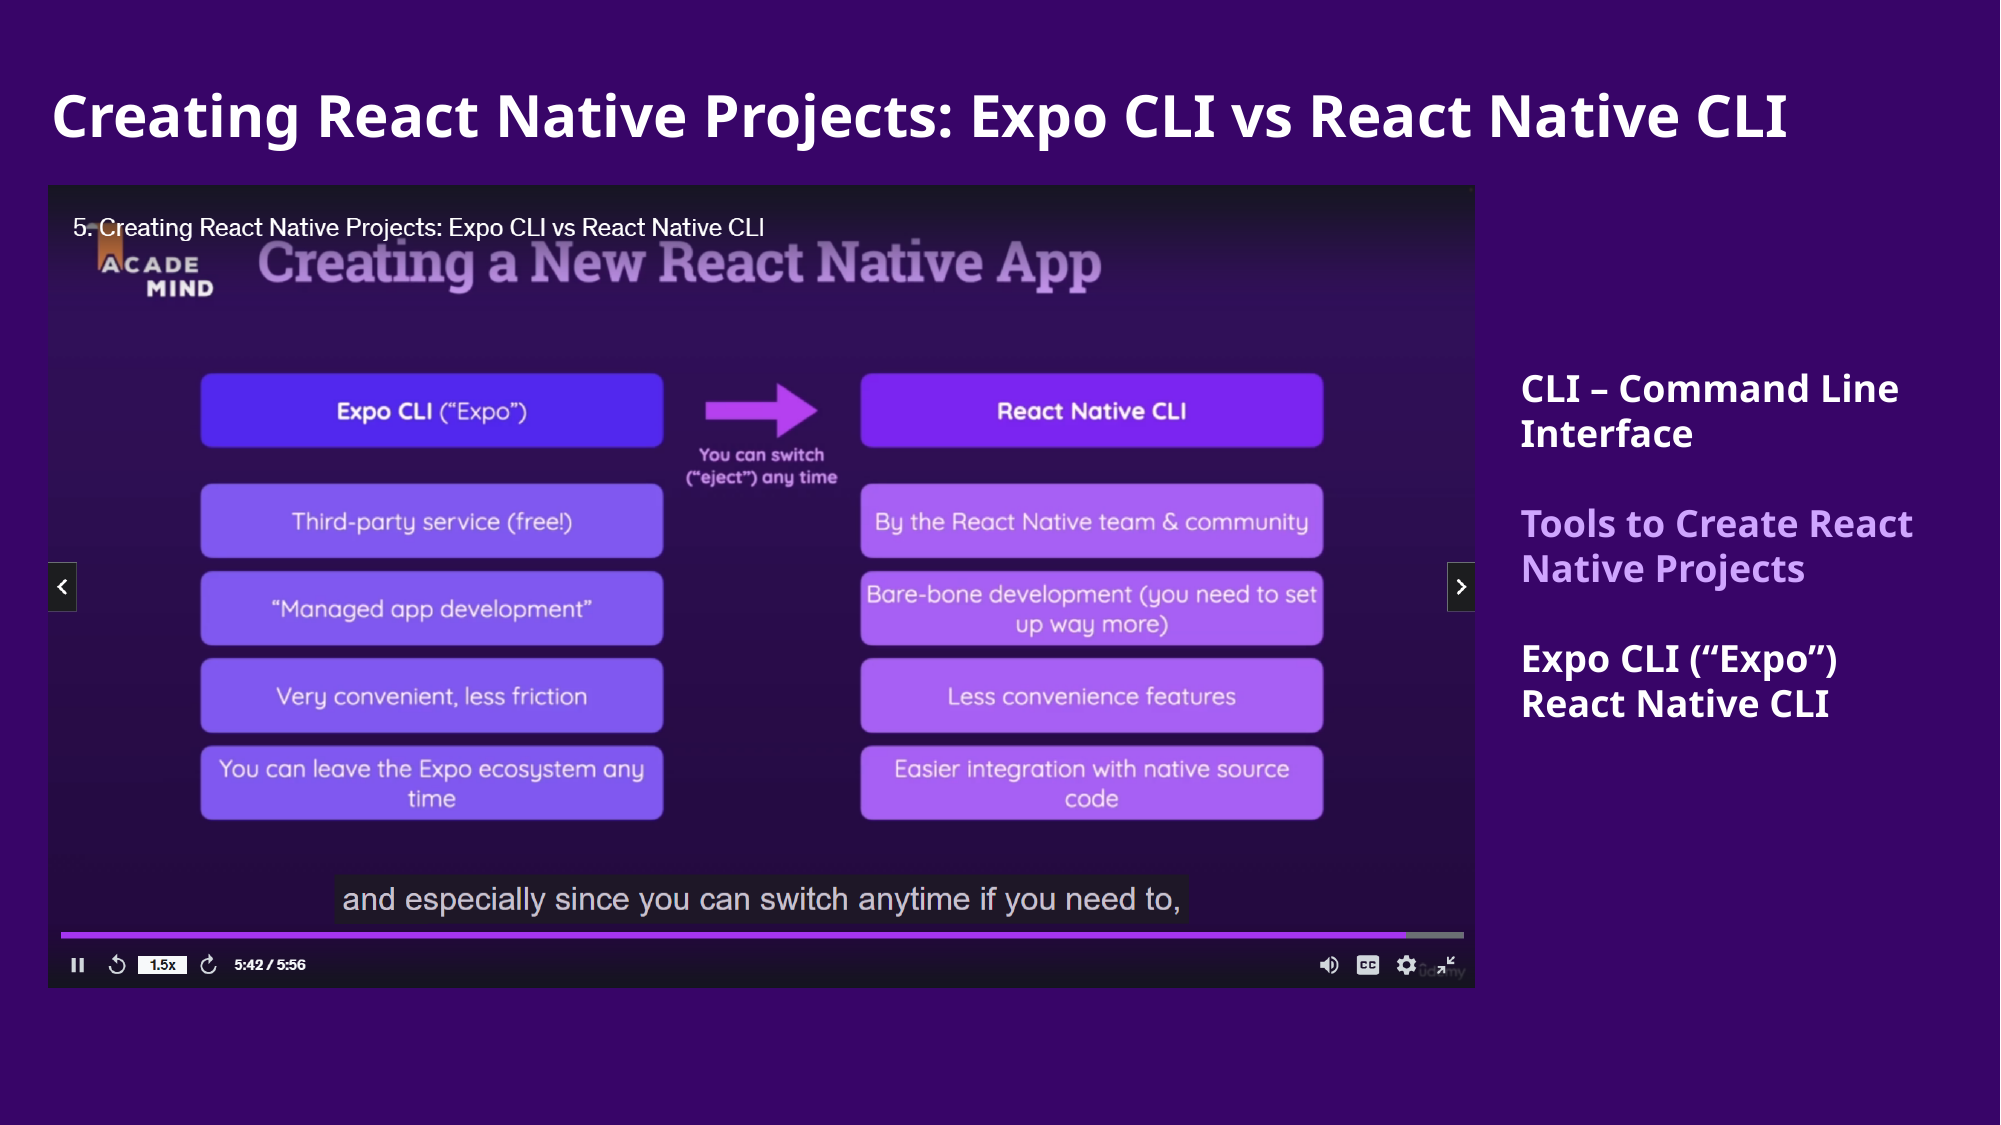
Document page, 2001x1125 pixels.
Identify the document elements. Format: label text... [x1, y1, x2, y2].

text_box CLI – Command Line Interface Tools to Create React Native Projects Expo CLI (“Expo”) React Native CLI [1505, 357, 1982, 733]
picture [48, 185, 1475, 988]
text_box Creating React Native Projects: Expo CLI vs React Native CLI [36, 72, 1857, 157]
